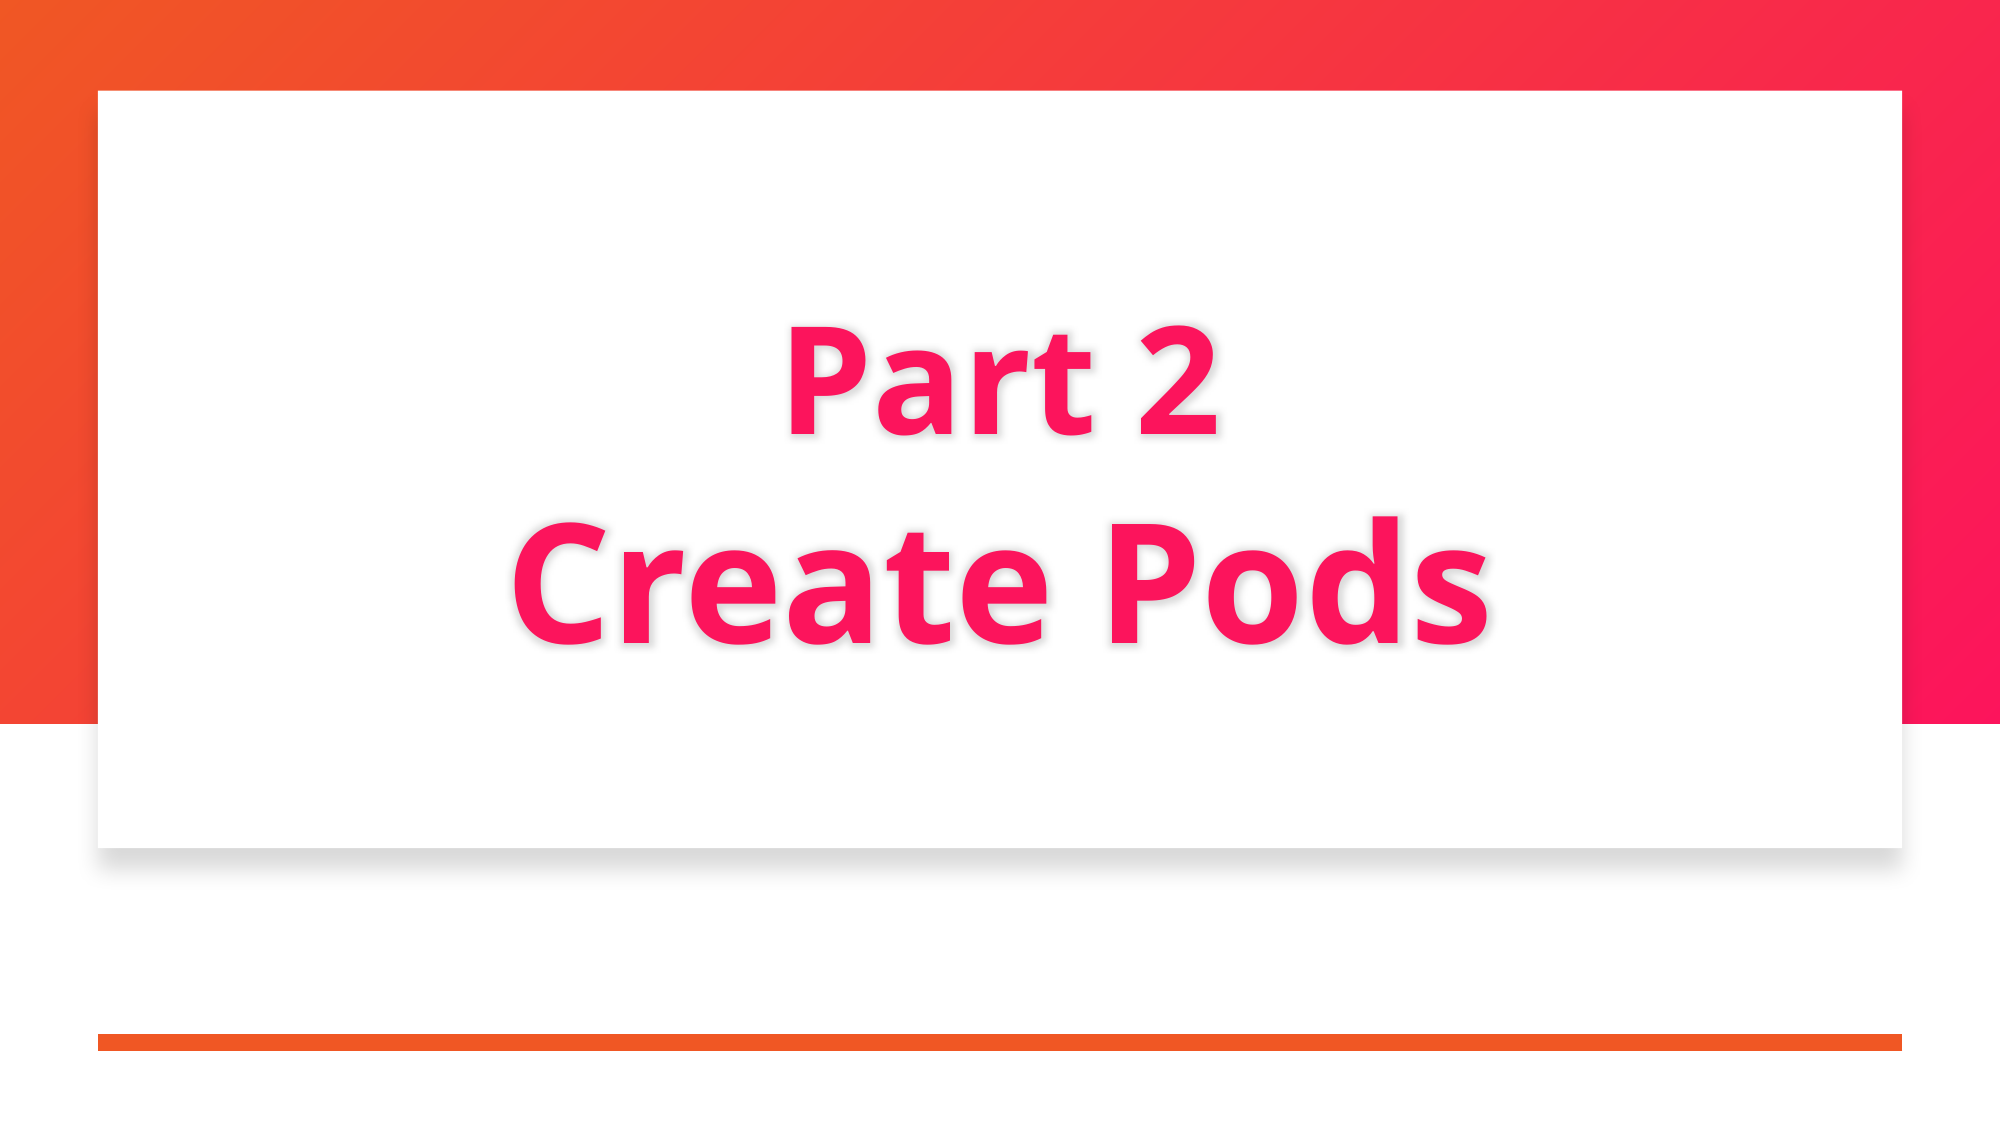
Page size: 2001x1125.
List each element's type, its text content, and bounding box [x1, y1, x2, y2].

text_box Part 2 Create Pods [249, 212, 1750, 750]
text_box [97, 89, 1903, 849]
text_box [0, 725, 2000, 1125]
text_box [0, 0, 2000, 725]
